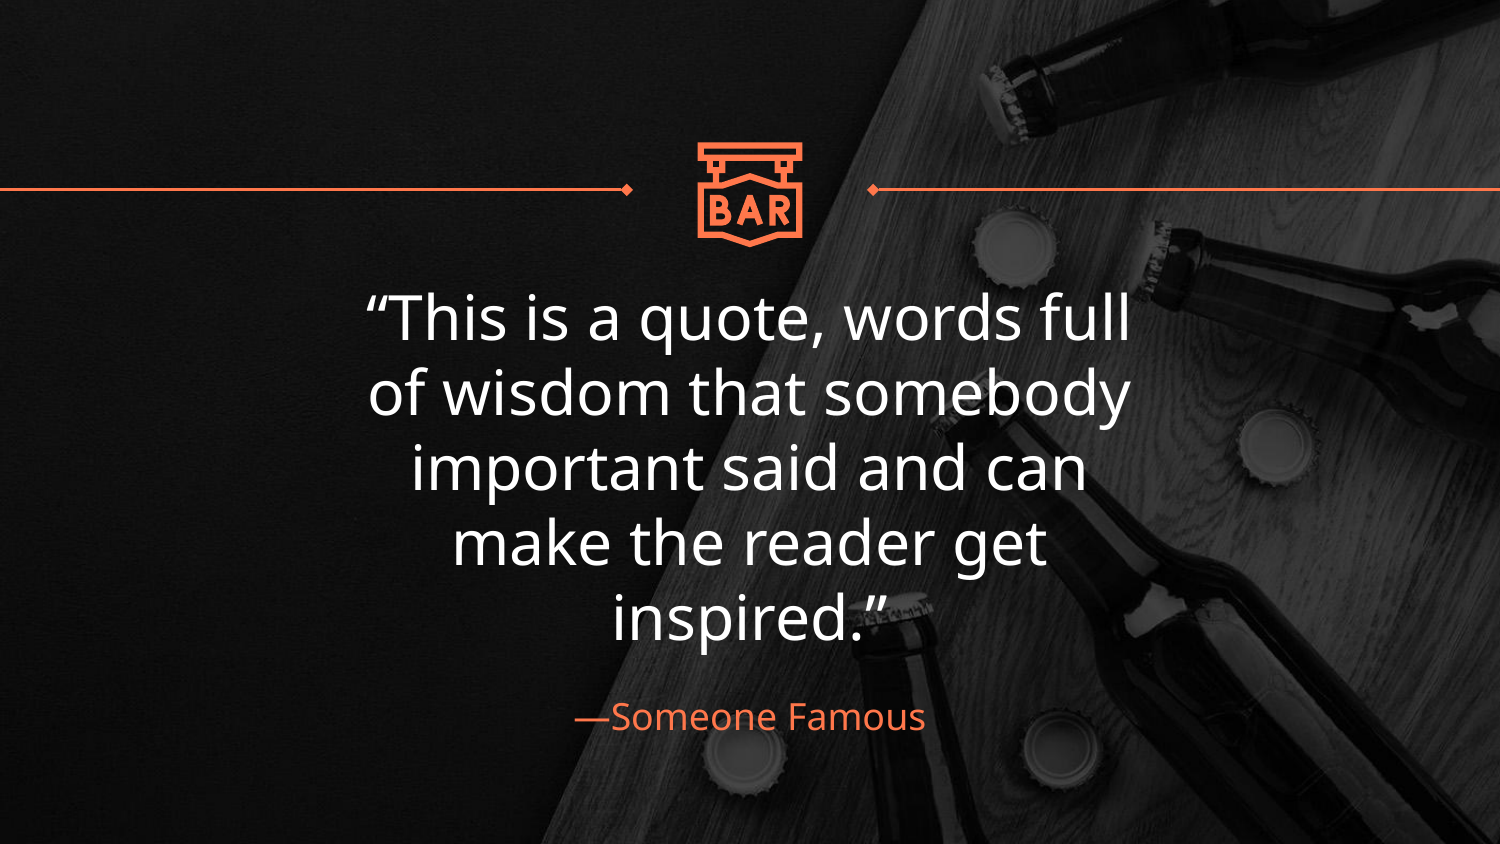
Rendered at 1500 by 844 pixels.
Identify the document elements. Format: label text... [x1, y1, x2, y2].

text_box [697, 142, 803, 248]
title “This is a quote, words full of wisdom that somebody important said and can make the reader get inspired.” [346, 277, 1154, 654]
picture [0, 0, 1500, 844]
subtitle —Someone Famous [245, 676, 1255, 756]
